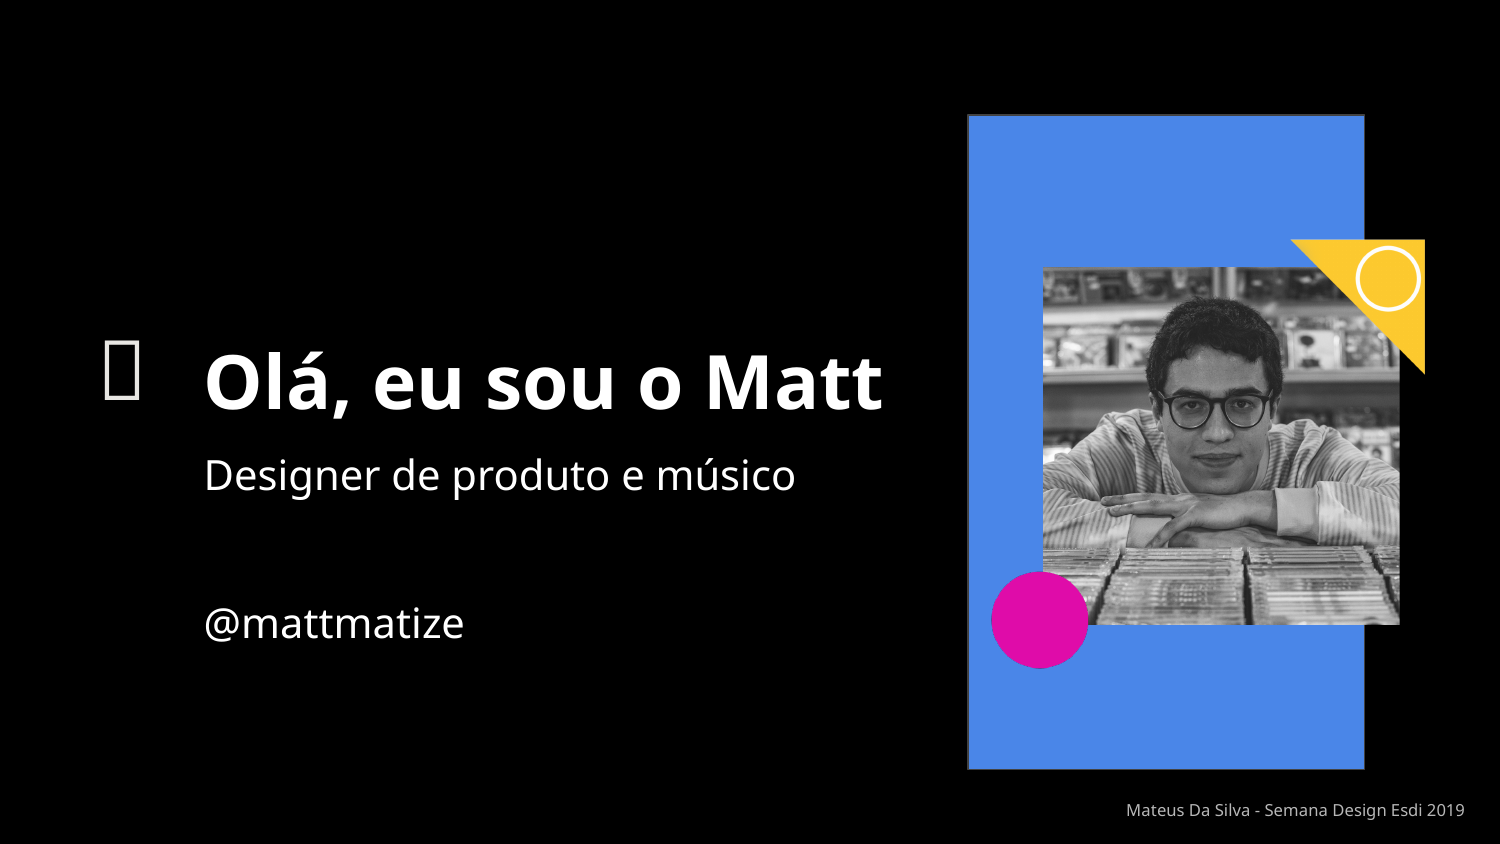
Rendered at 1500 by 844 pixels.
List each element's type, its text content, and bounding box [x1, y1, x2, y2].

text_box Olá, eu sou o Matt Designer de produto e músico @mattmatize [188, 306, 932, 624]
text_box 👋 [82, 286, 827, 605]
text_box [967, 114, 1365, 561]
text_box [967, 634, 1365, 770]
picture [864, 235, 1426, 681]
text_box Mateus Da Silva - Semana Design Esdi 2019 [1111, 785, 1500, 831]
